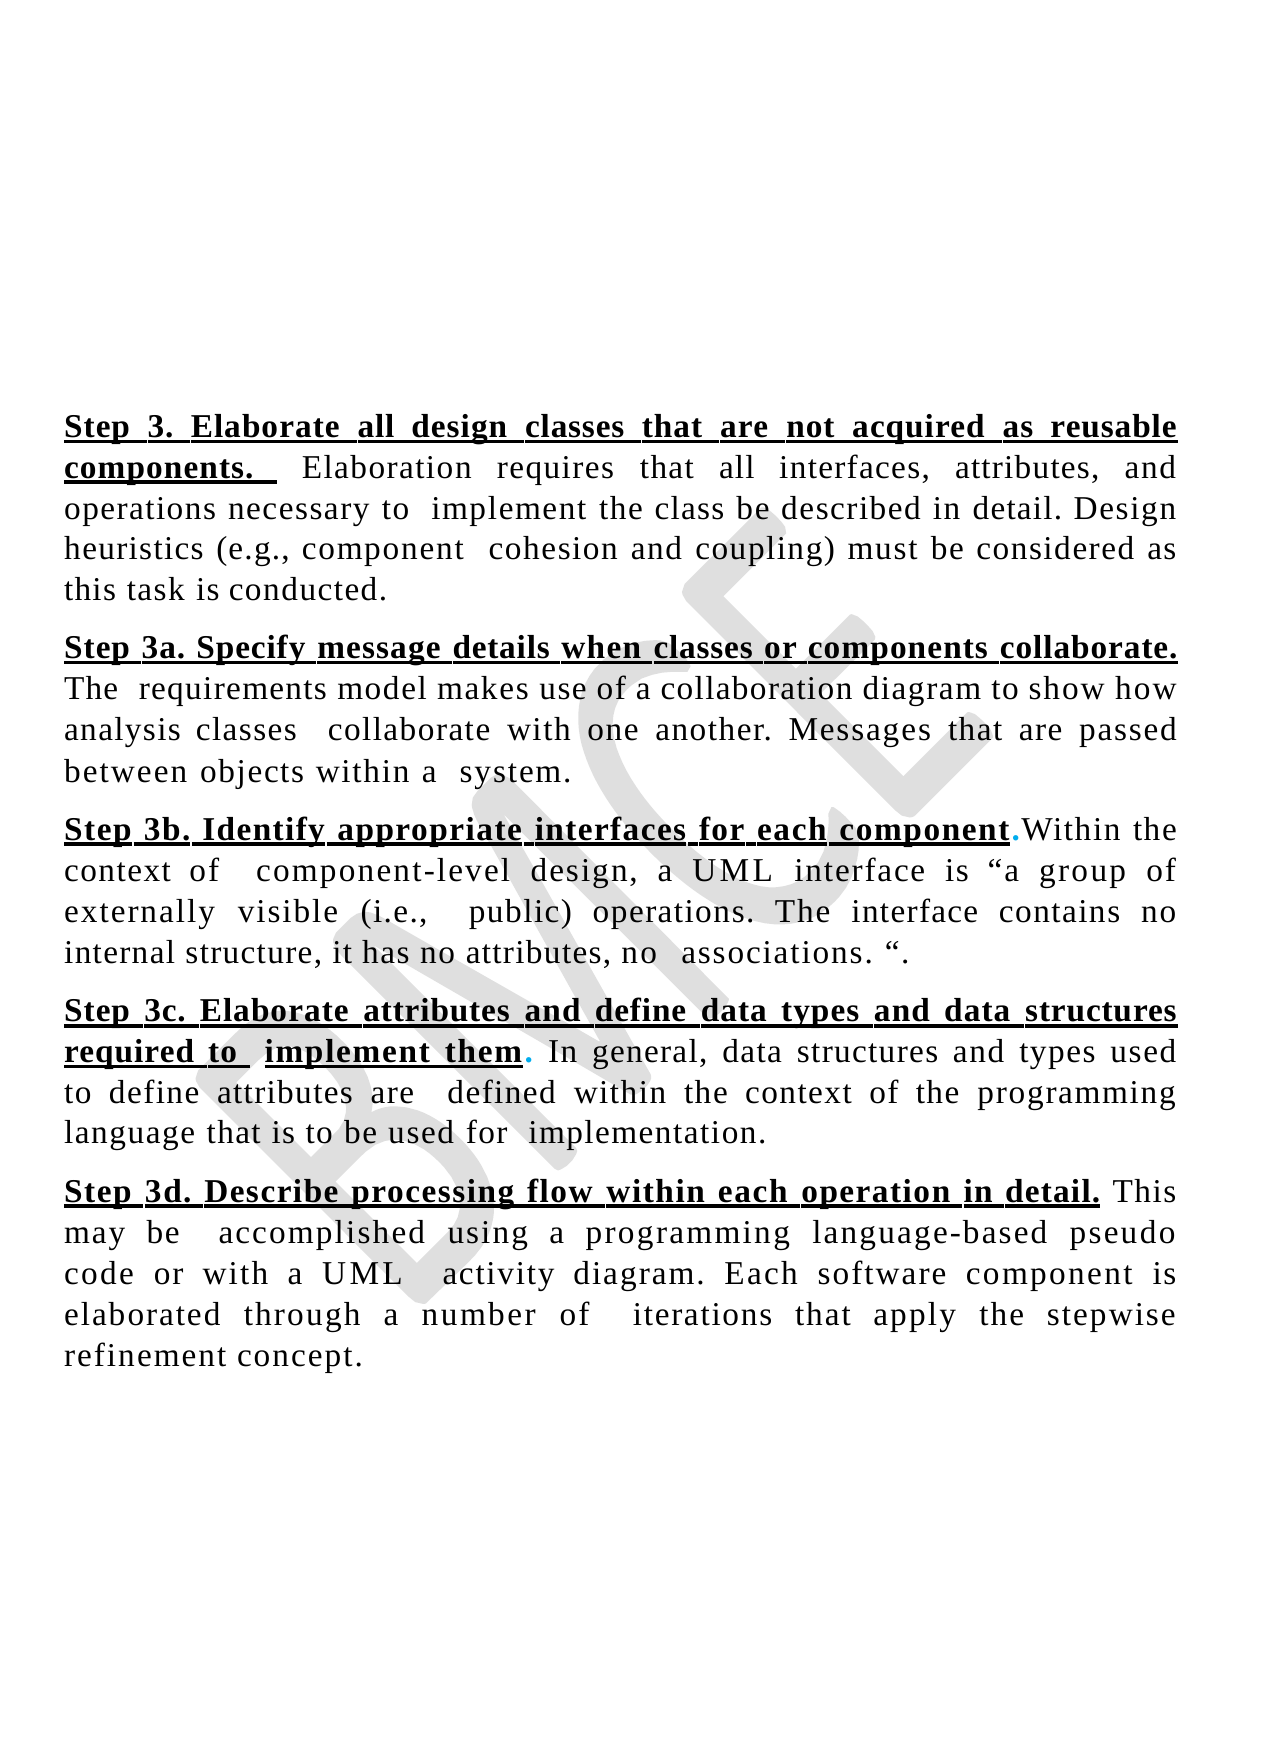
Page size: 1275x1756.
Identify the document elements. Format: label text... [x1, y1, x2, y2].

list Step 3. Elaborate all design classes that are not acquired as reusable components. Elaboration requires that all interfaces, attributes, and operations necessary to implement the class be described in detail. Design heuristics (e.g., component cohesion and coupling) must be considered as this task is conducted. Step 3a. Specify message details when classes or components collaborate. The requirements model makes use of a collaboration diagram to show how analysis classes collaborate with one another. Messages that are passed between objects within a system. Step 3b. Identify appropriate interfaces for each component.Within the context of component-level design, a UML interface is “a group of externally visible (i.e., public) operations. The interface contains no internal structure, it has no attributes, no associations. “. Step 3c. Elaborate attributes and define data types and data structures required to implement them. In general, data structures and types used to define attributes are defined within the context of the programming language that is to be used for implementation. Step 3d. Describe processing flow within each operation in detail. This may be accomplished using a programming language-based pseudo code or with a UML activity diagram. Each software component is elaborated through a number of iterations that apply the stepwise refinement concept. [62, 403, 1180, 1563]
